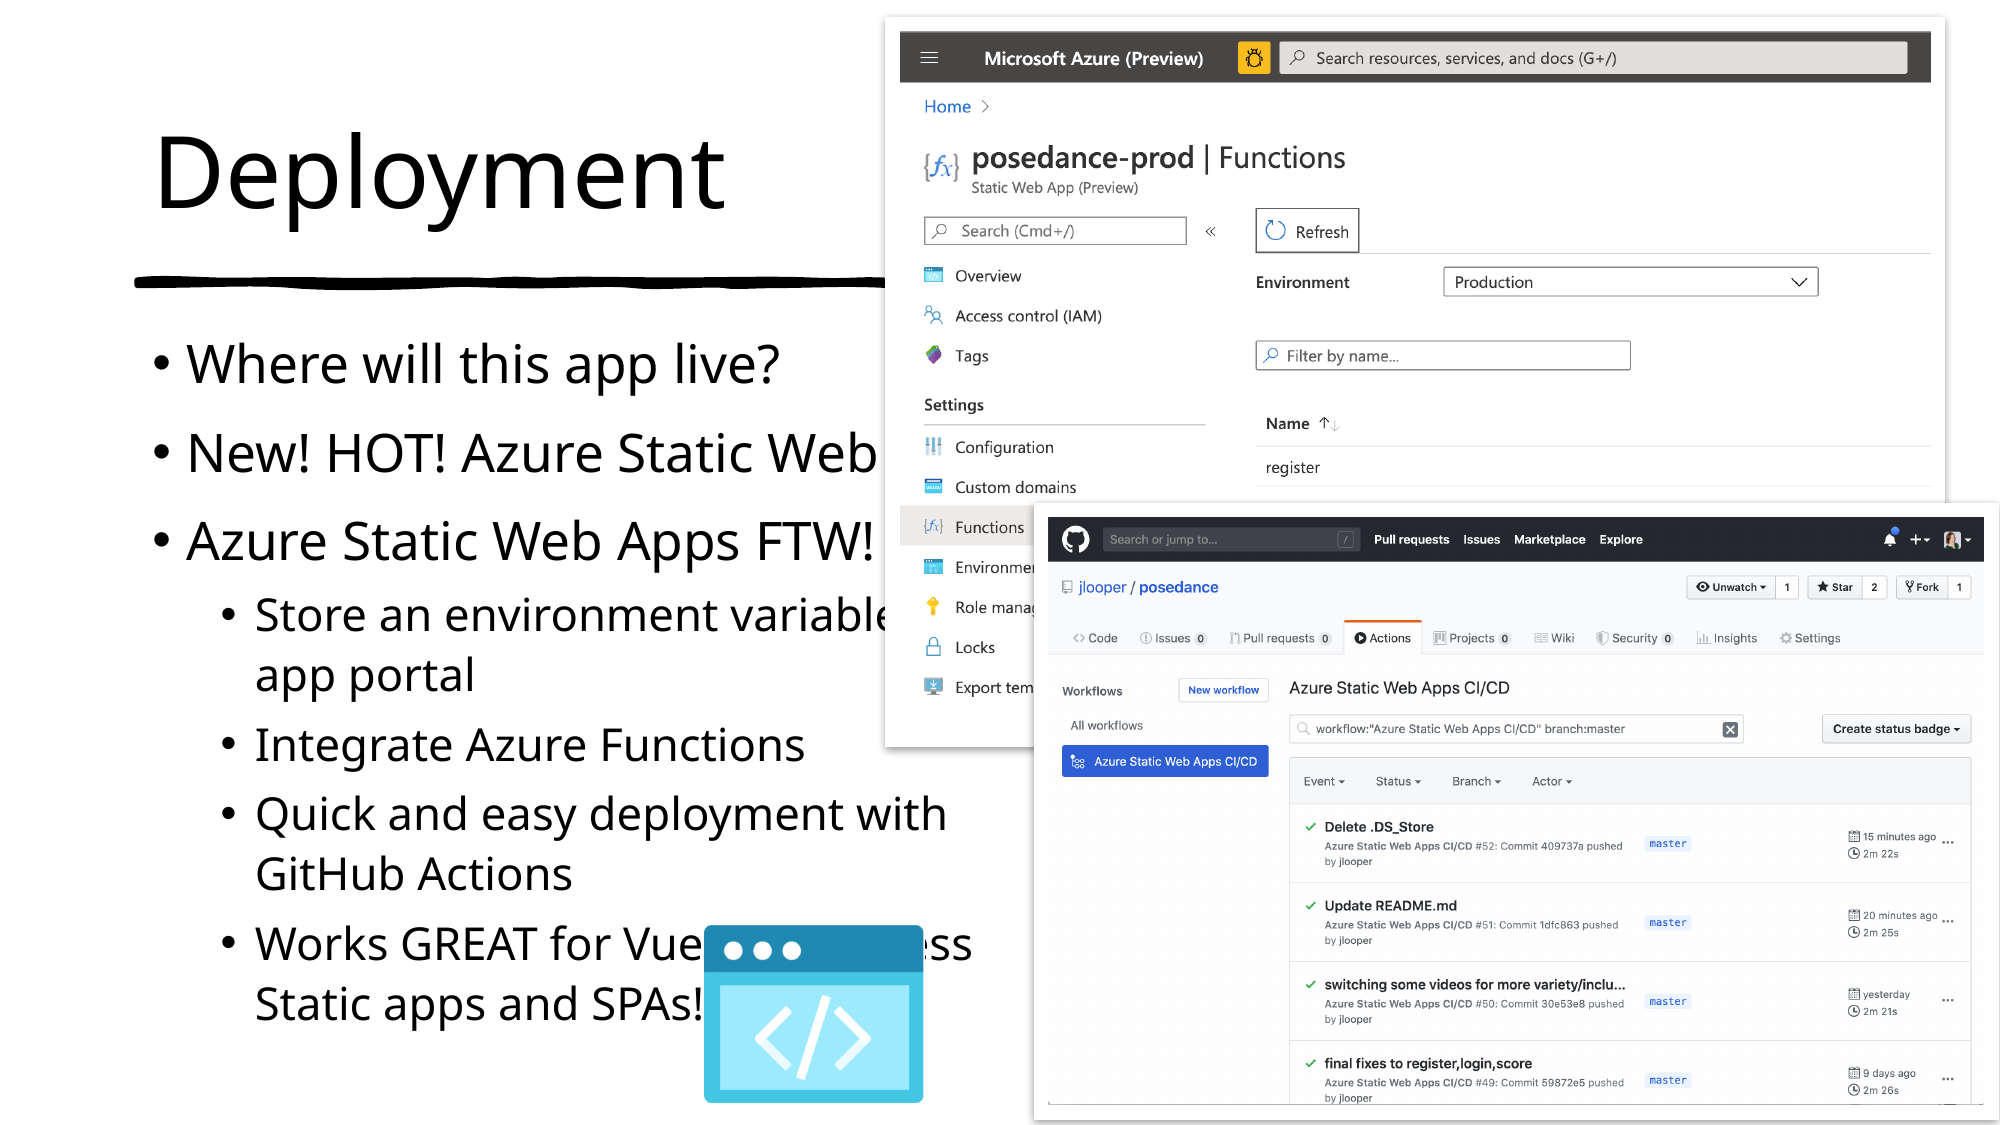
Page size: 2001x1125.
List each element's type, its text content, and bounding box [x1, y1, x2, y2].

picture [899, 31, 1985, 1106]
title Deployment [137, 59, 880, 278]
picture [700, 920, 925, 1106]
list Where will this app live? New! HOT! Azure Static Web Apps! Azure Static Web Apps FTW! Store an environment variable in the app portal Integrate Azure Functions Quick and easy deployment with GitHub Actions Works GREAT for Vue.js/ VuePress Static apps and SPAs! [137, 316, 1028, 1094]
